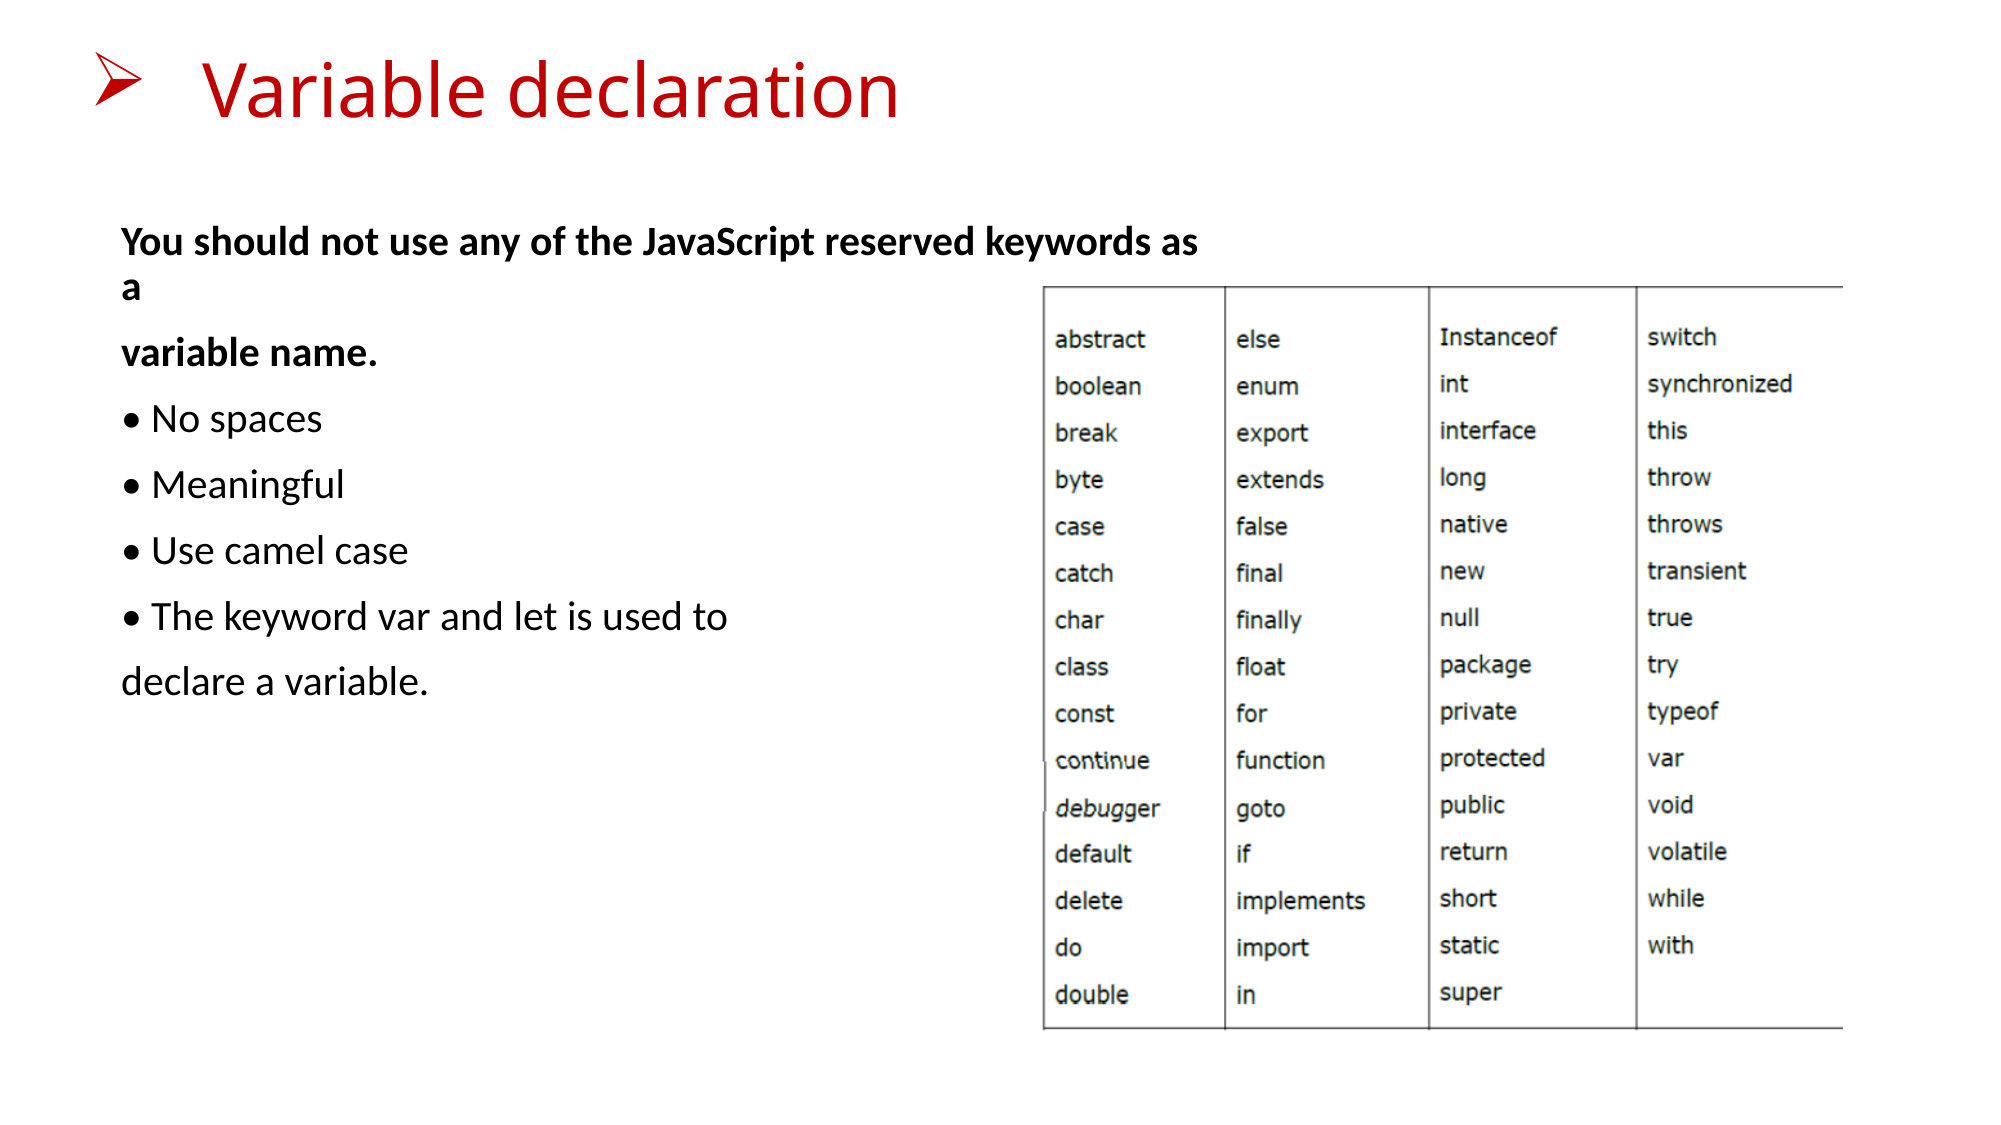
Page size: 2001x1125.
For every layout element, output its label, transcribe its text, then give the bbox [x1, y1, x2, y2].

picture [1039, 286, 1843, 1034]
title Variable declaration [74, 35, 1725, 261]
list You should not use any of the JavaScript reserved keywords as a variable name. • No spaces • Meaningful • Use camel case • The keyword var and let is used to declare a variable. [106, 212, 1243, 858]
